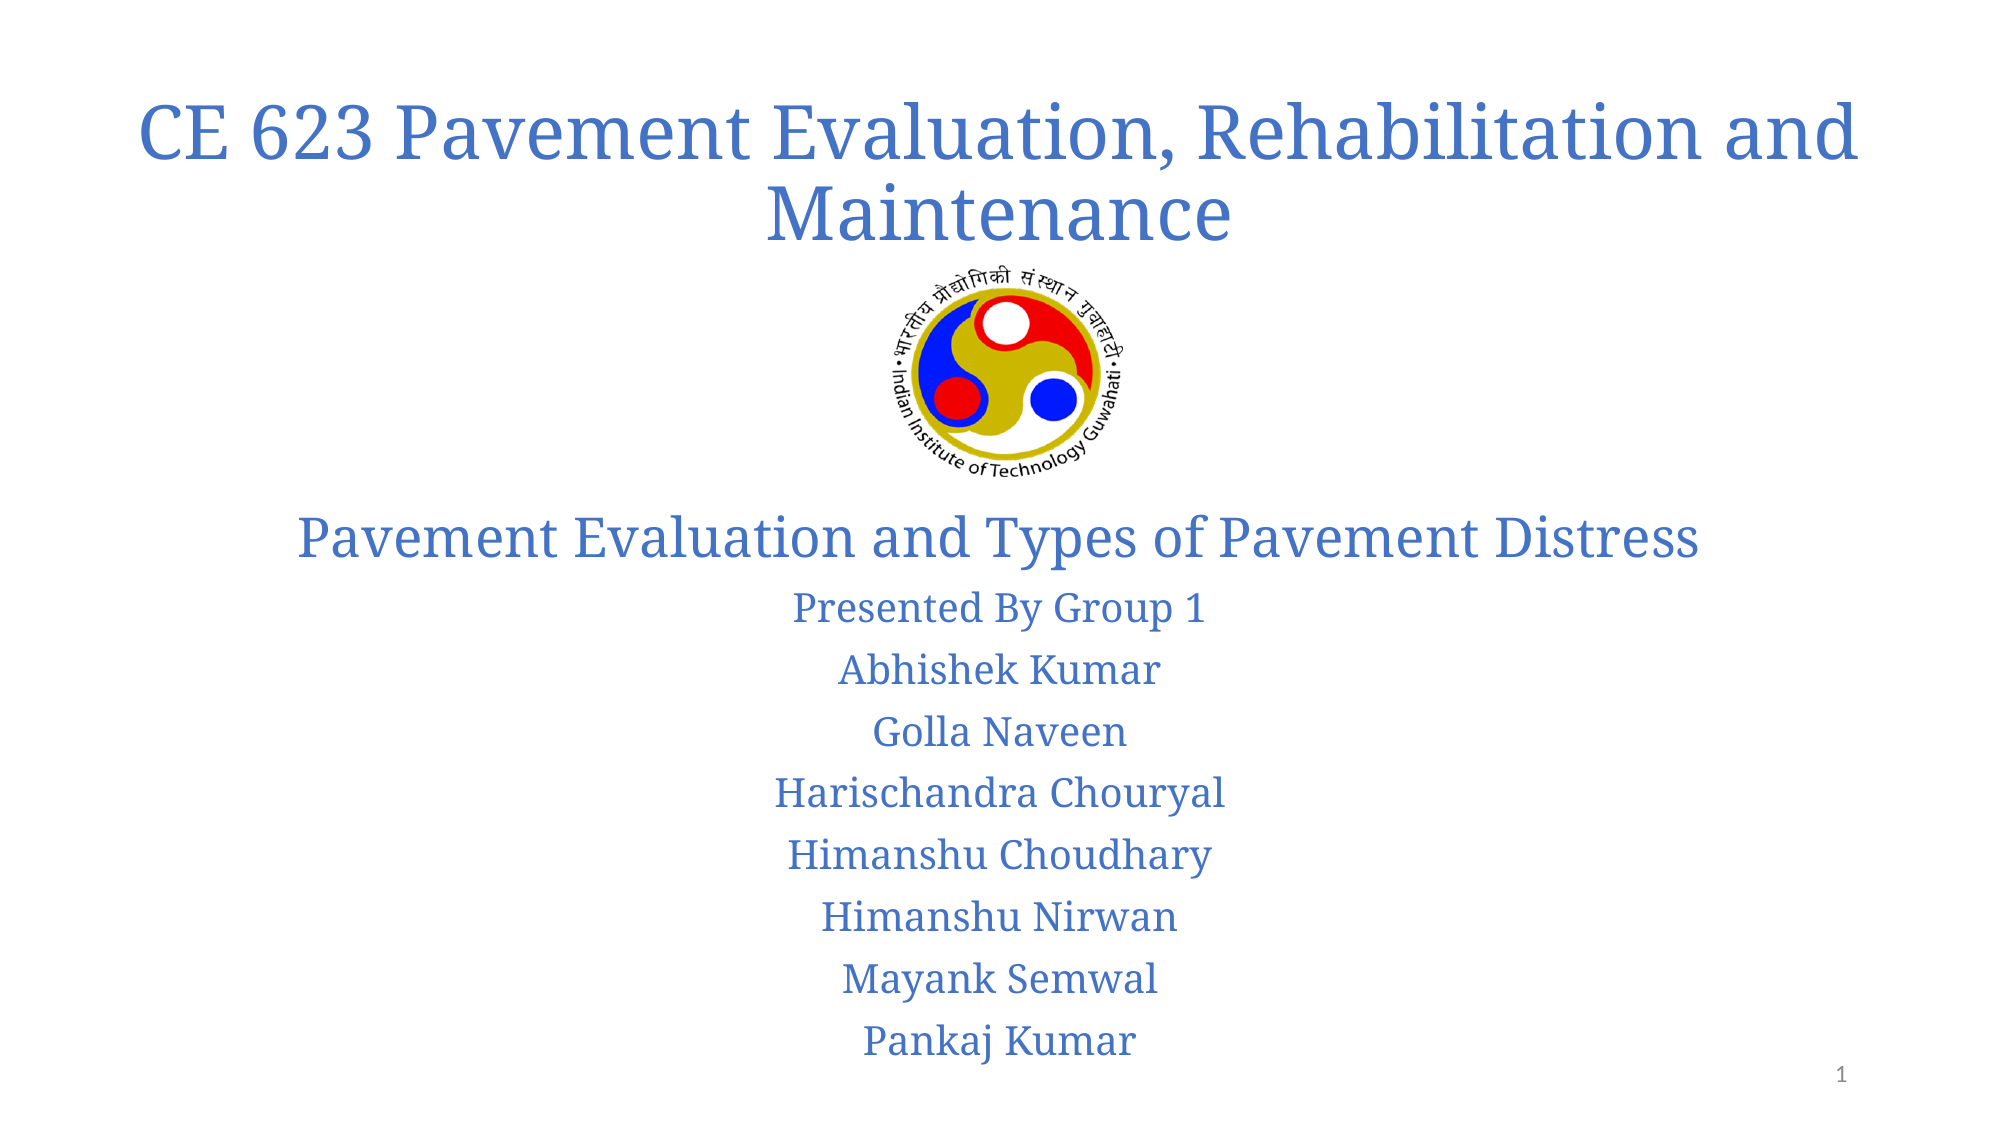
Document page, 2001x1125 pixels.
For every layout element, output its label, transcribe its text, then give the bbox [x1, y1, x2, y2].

slide_number 1 [1412, 1042, 1863, 1103]
picture [889, 263, 1123, 477]
title CE 623 Pavement Evaluation, Rehabilitation and Maintenance [55, 68, 1945, 264]
subtitle Pavement Evaluation and Types of Pavement Distress Presented By Group 1 Abhishek Kumar Golla Naveen Harischandra Chouryal Himanshu Choudhary Himanshu Nirwan Mayank Semwal Pankaj Kumar [55, 502, 1945, 1072]
